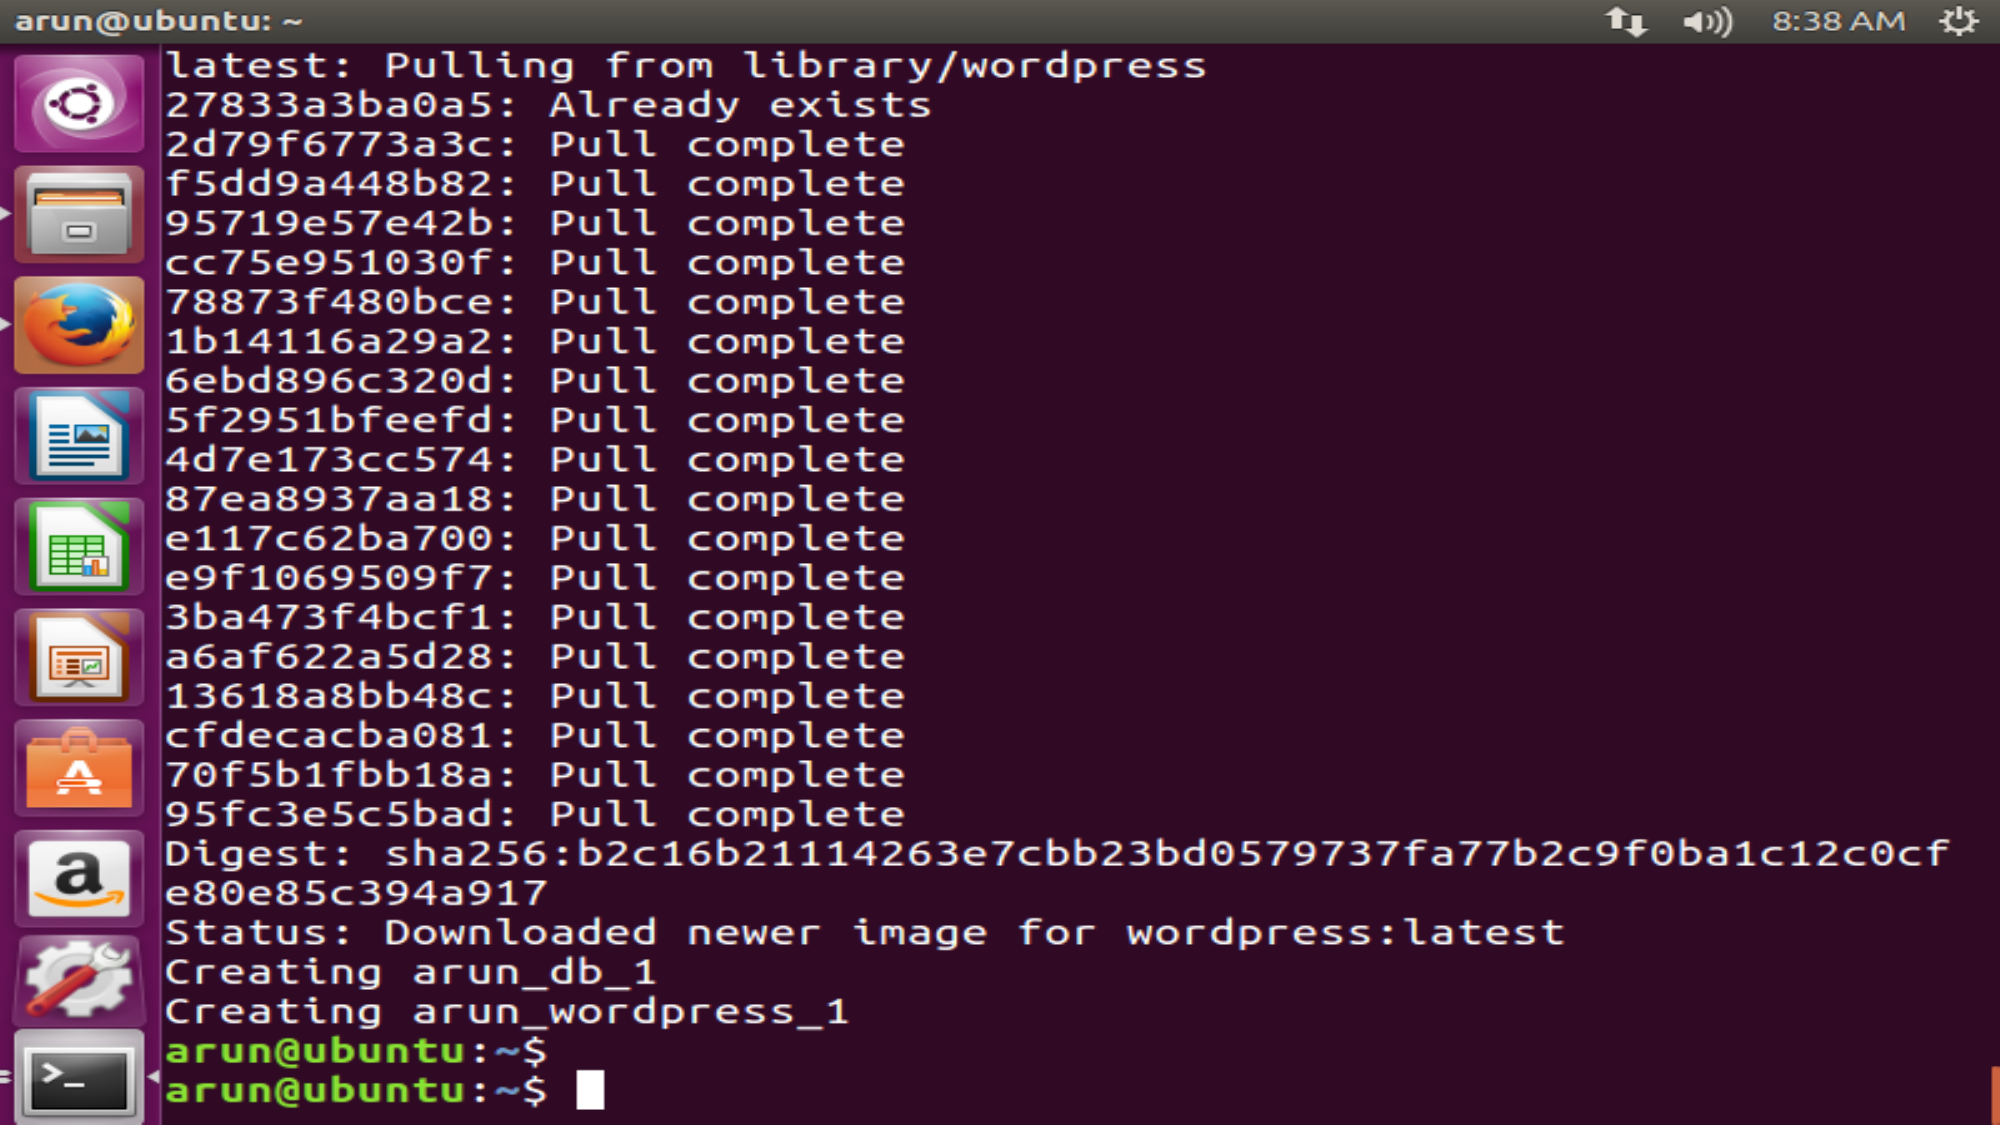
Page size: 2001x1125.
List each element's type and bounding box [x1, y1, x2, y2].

list [0, 0, 2000, 1125]
